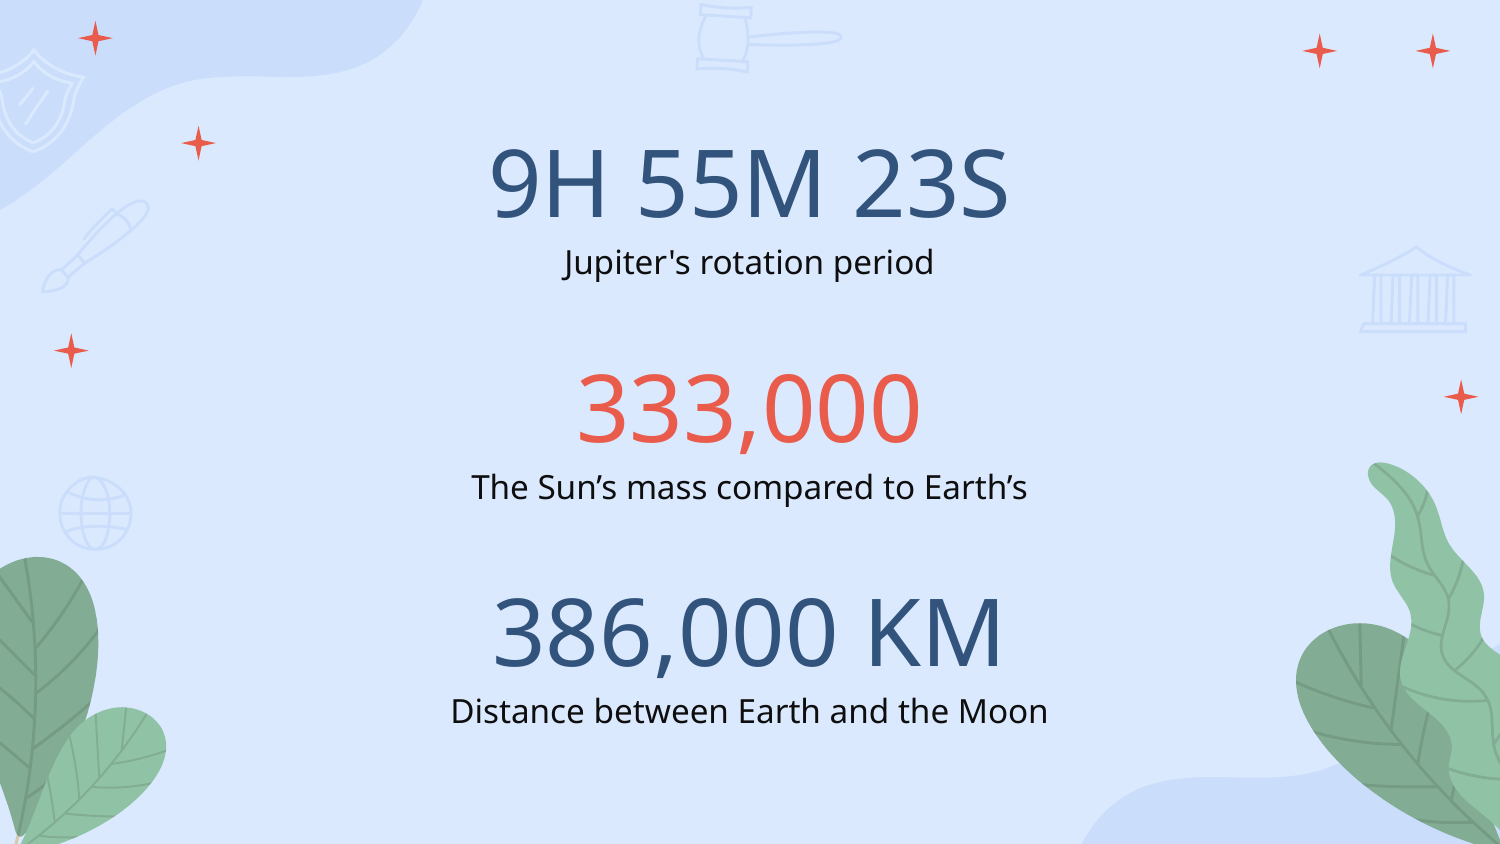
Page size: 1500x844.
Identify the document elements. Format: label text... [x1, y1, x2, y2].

title 9H 55M 23S [405, 108, 1095, 214]
subtitle The Sun’s mass compared to Earth’s [405, 451, 1095, 512]
subtitle Jupiter's rotation period [405, 226, 1095, 287]
title 333,000 [405, 333, 1095, 439]
subtitle Distance between Earth and the Moon [405, 675, 1095, 736]
title 386,000 KM [405, 557, 1095, 663]
